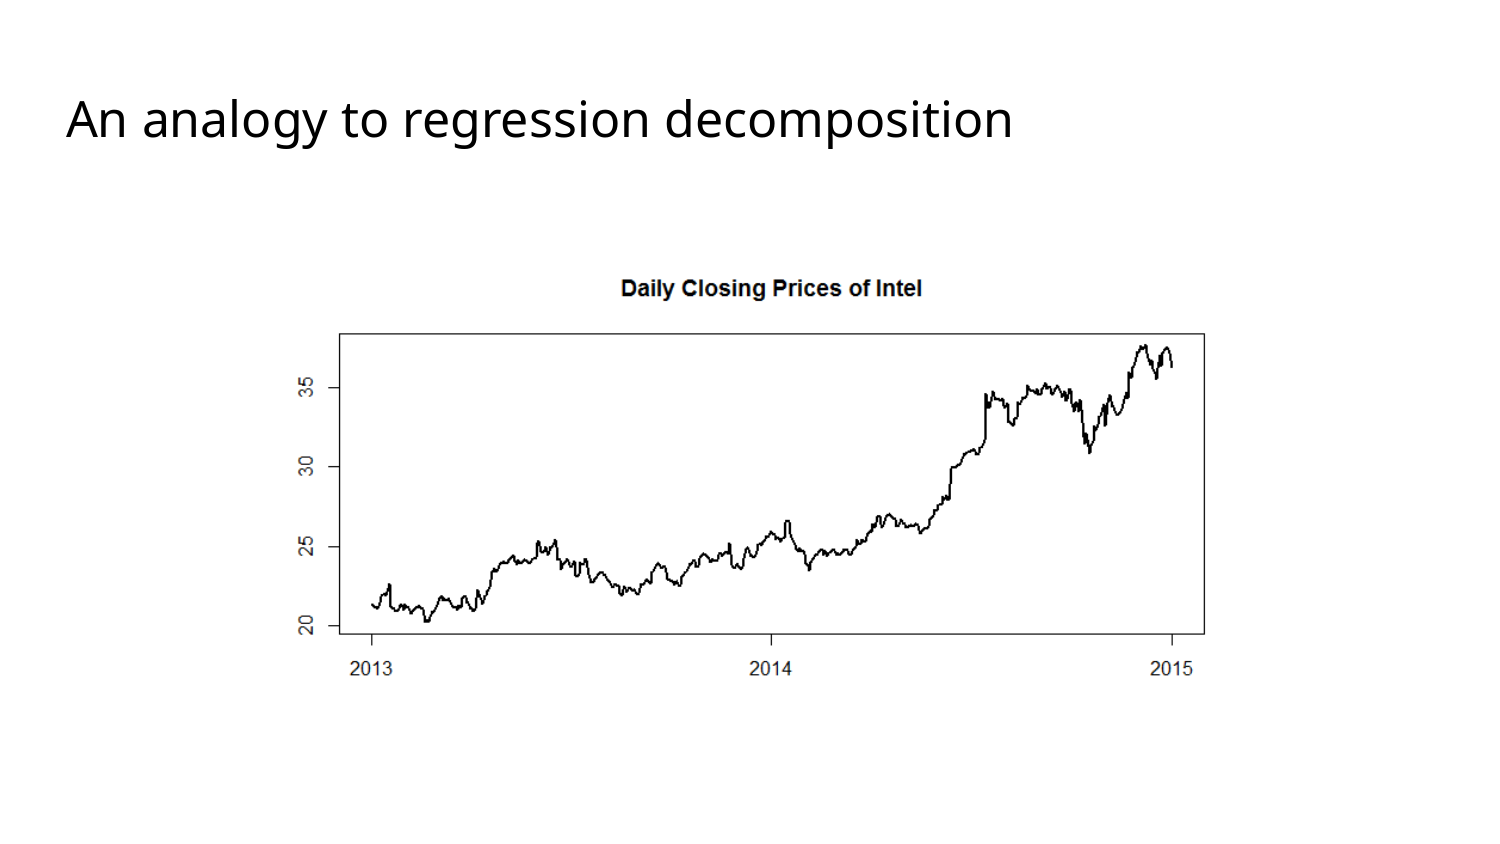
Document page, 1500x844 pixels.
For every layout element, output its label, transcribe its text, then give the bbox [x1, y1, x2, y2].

picture [282, 264, 1218, 691]
title An analogy to regression decomposition [51, 72, 1449, 167]
